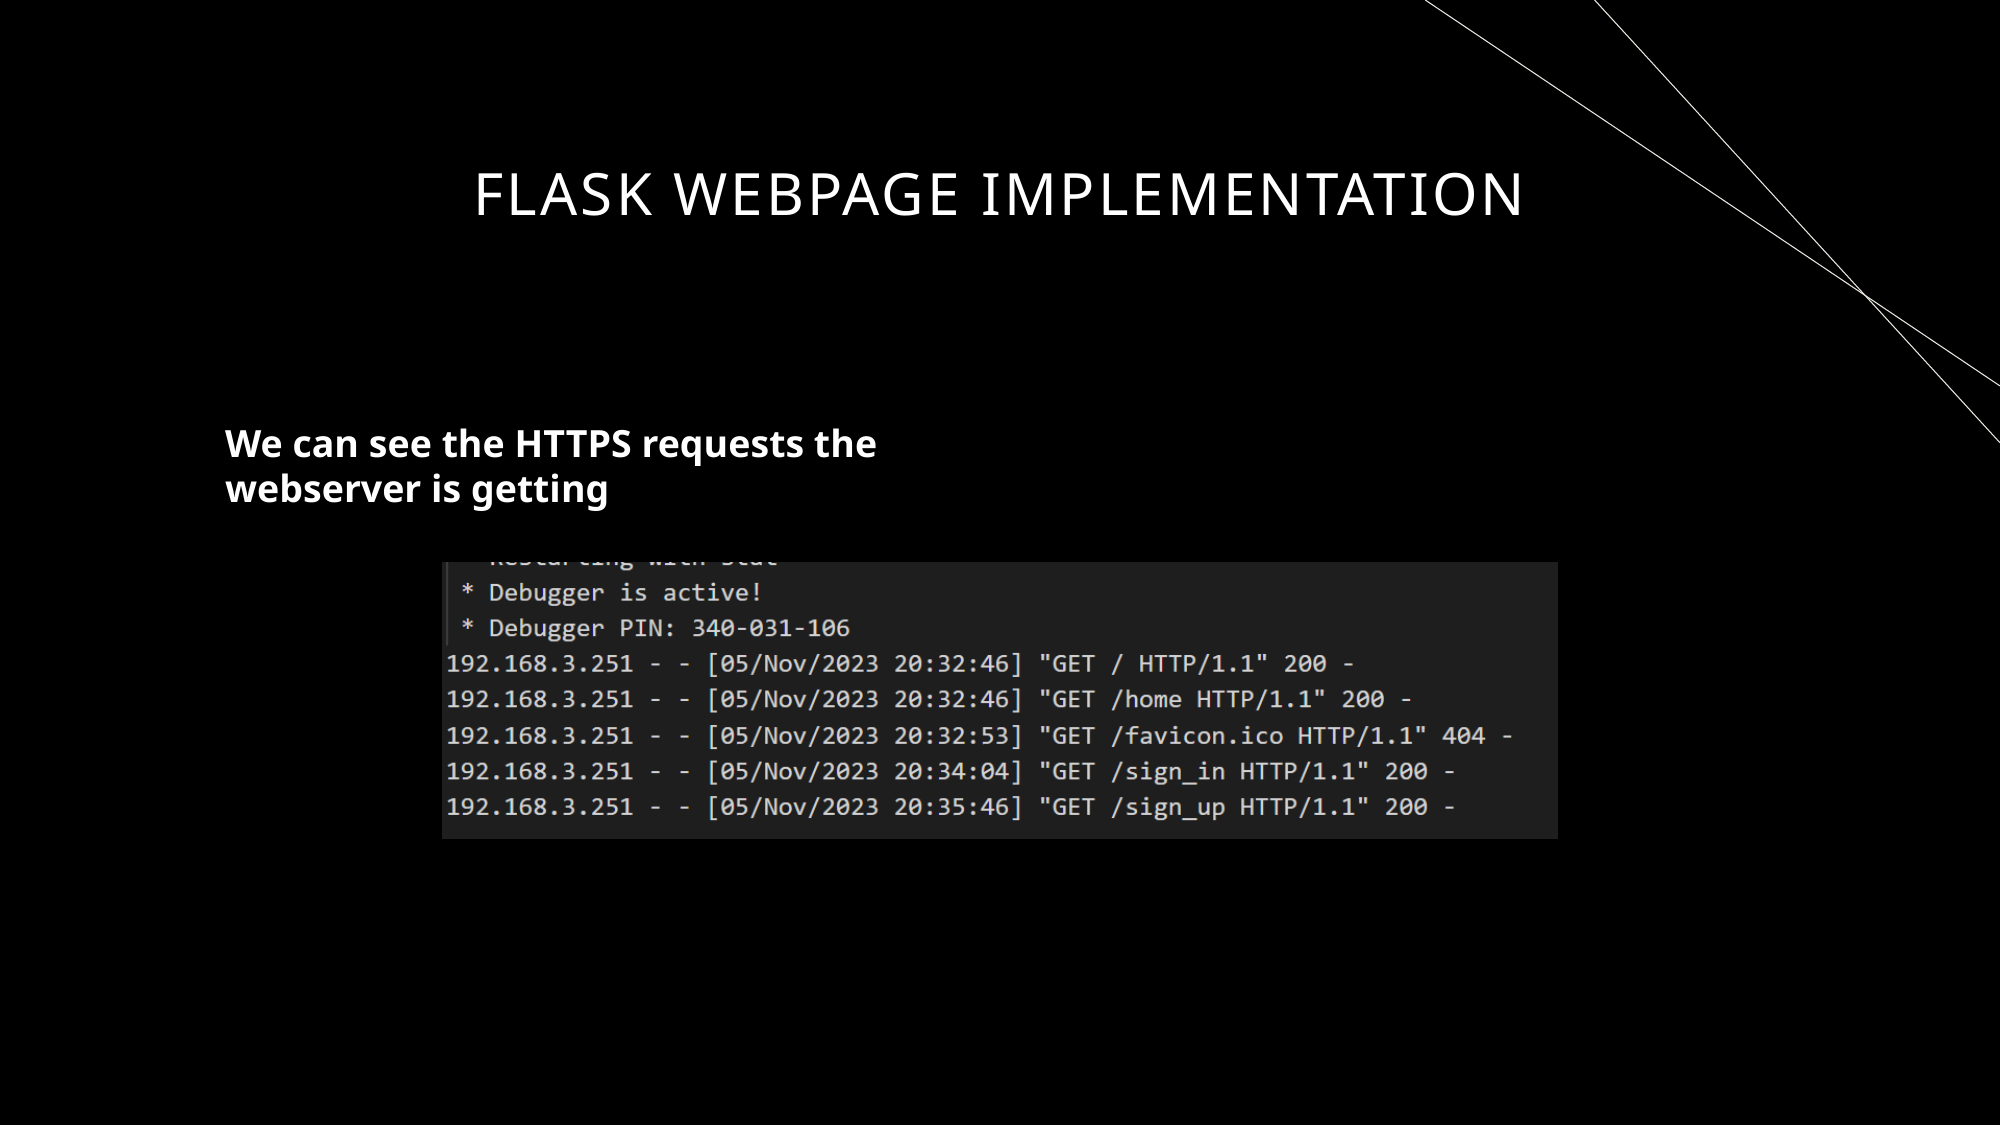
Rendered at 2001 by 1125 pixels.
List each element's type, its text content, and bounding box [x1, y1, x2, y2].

title Flask WEBPAGE IMPLEMENTATION [309, 146, 1691, 246]
text_box We can see the HTTPS requests the webserver is getting [210, 412, 933, 517]
picture [442, 562, 1558, 839]
